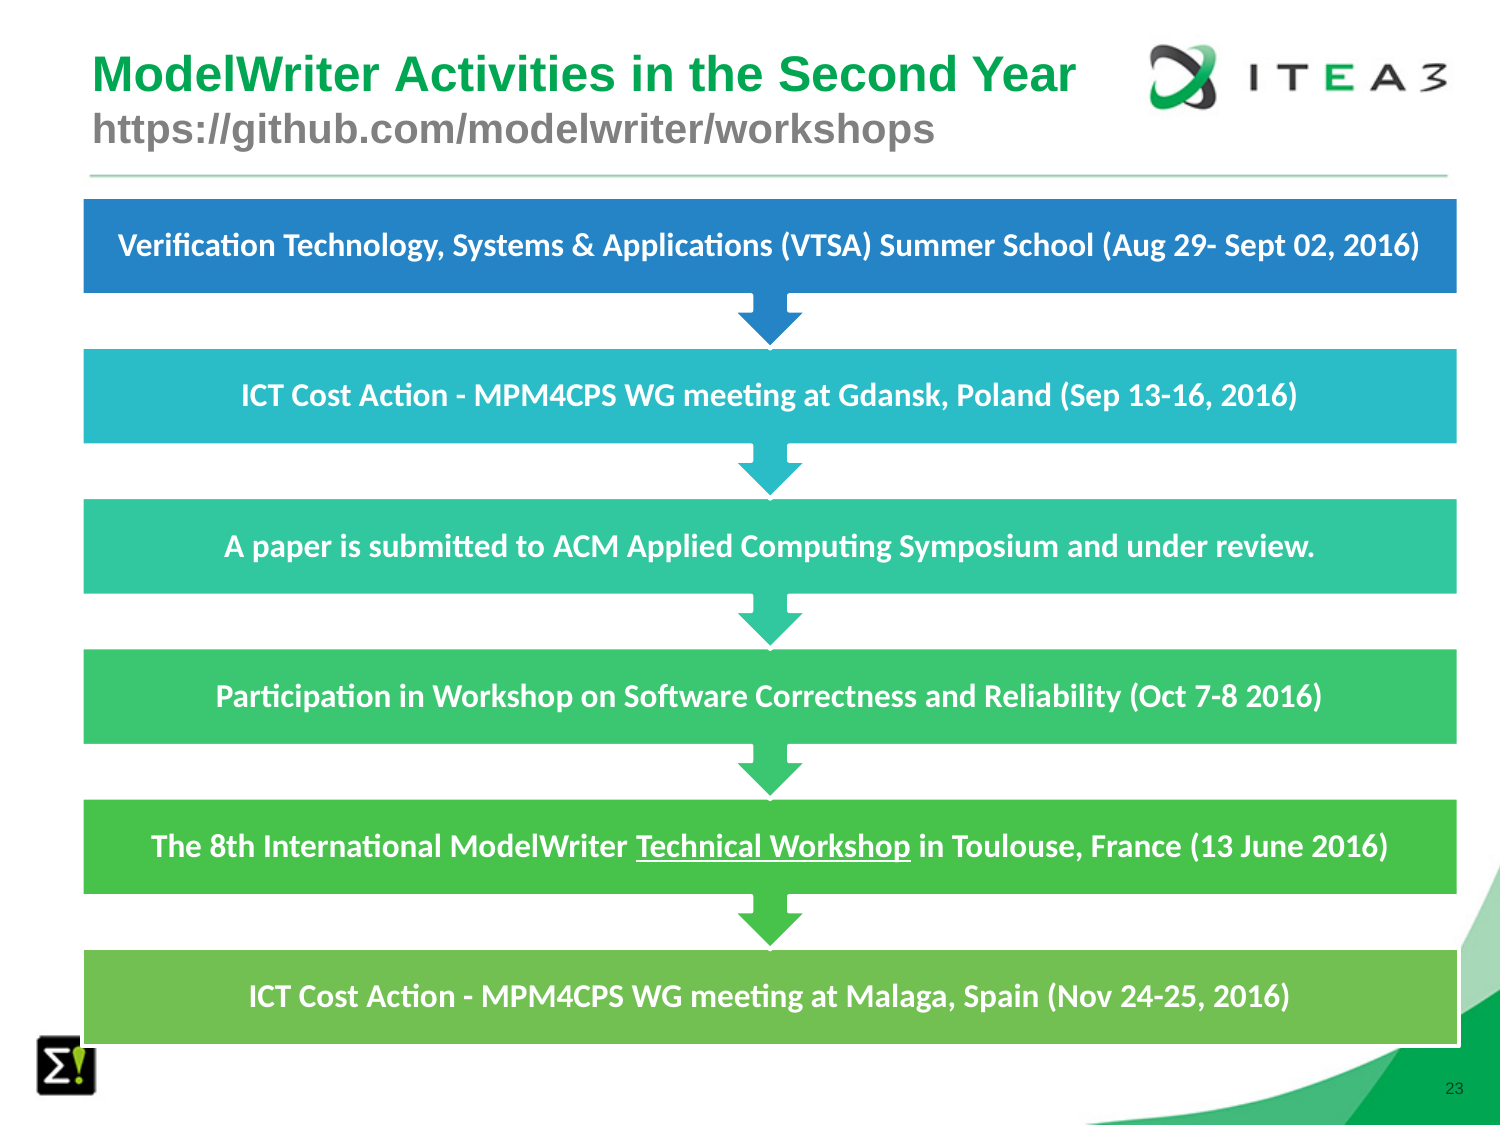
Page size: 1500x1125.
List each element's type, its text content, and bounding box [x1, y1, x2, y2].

picture [0, 0, 1500, 1125]
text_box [81, 195, 1459, 1047]
title ModelWriter Activities in the Second Year https://github.com/modelwriter/workshops [76, 23, 1140, 160]
